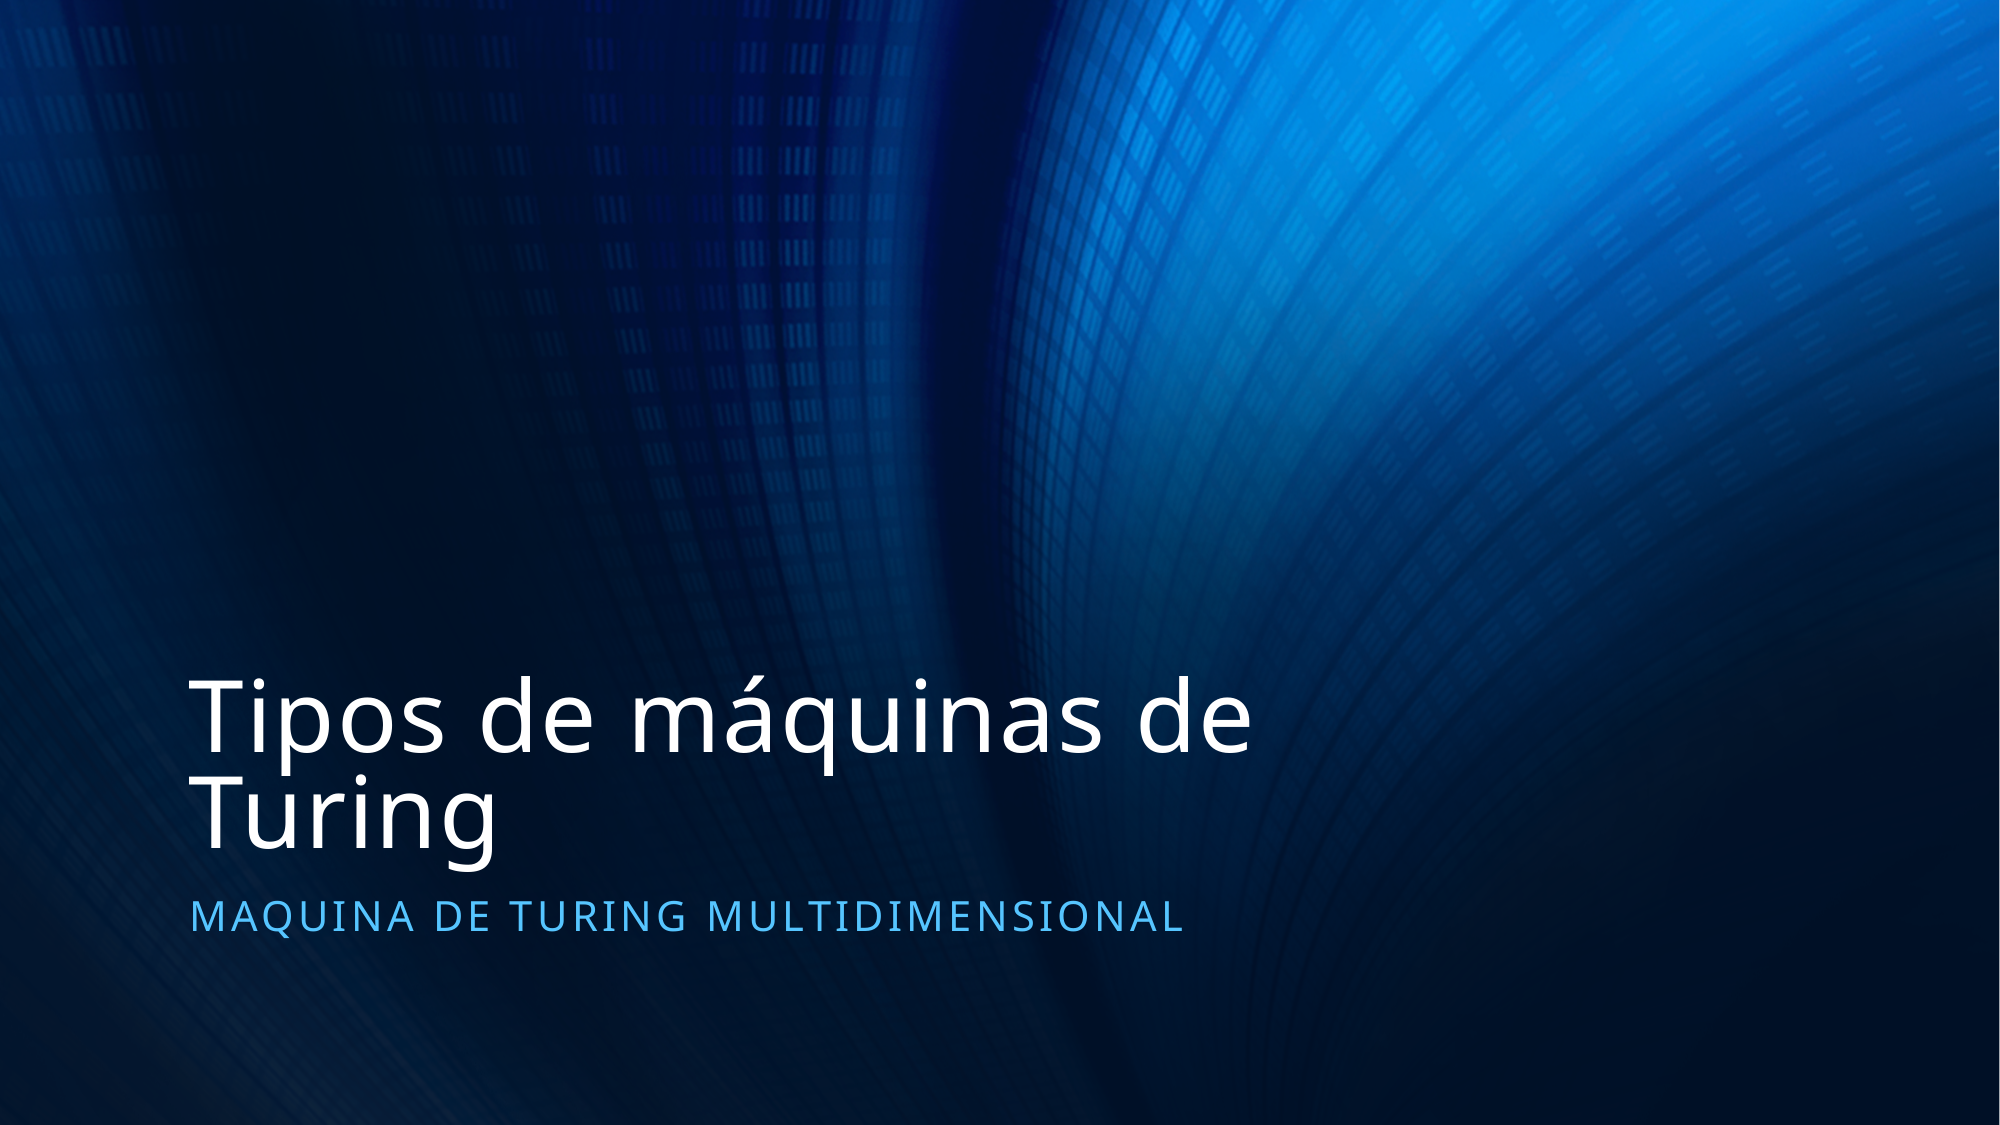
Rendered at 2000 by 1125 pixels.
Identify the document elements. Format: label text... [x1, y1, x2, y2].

list Maquina de Turing multidimensional [174, 887, 1600, 988]
picture [0, 0, 2000, 1125]
title Tipos de máquinas de Turing [173, 412, 1600, 875]
